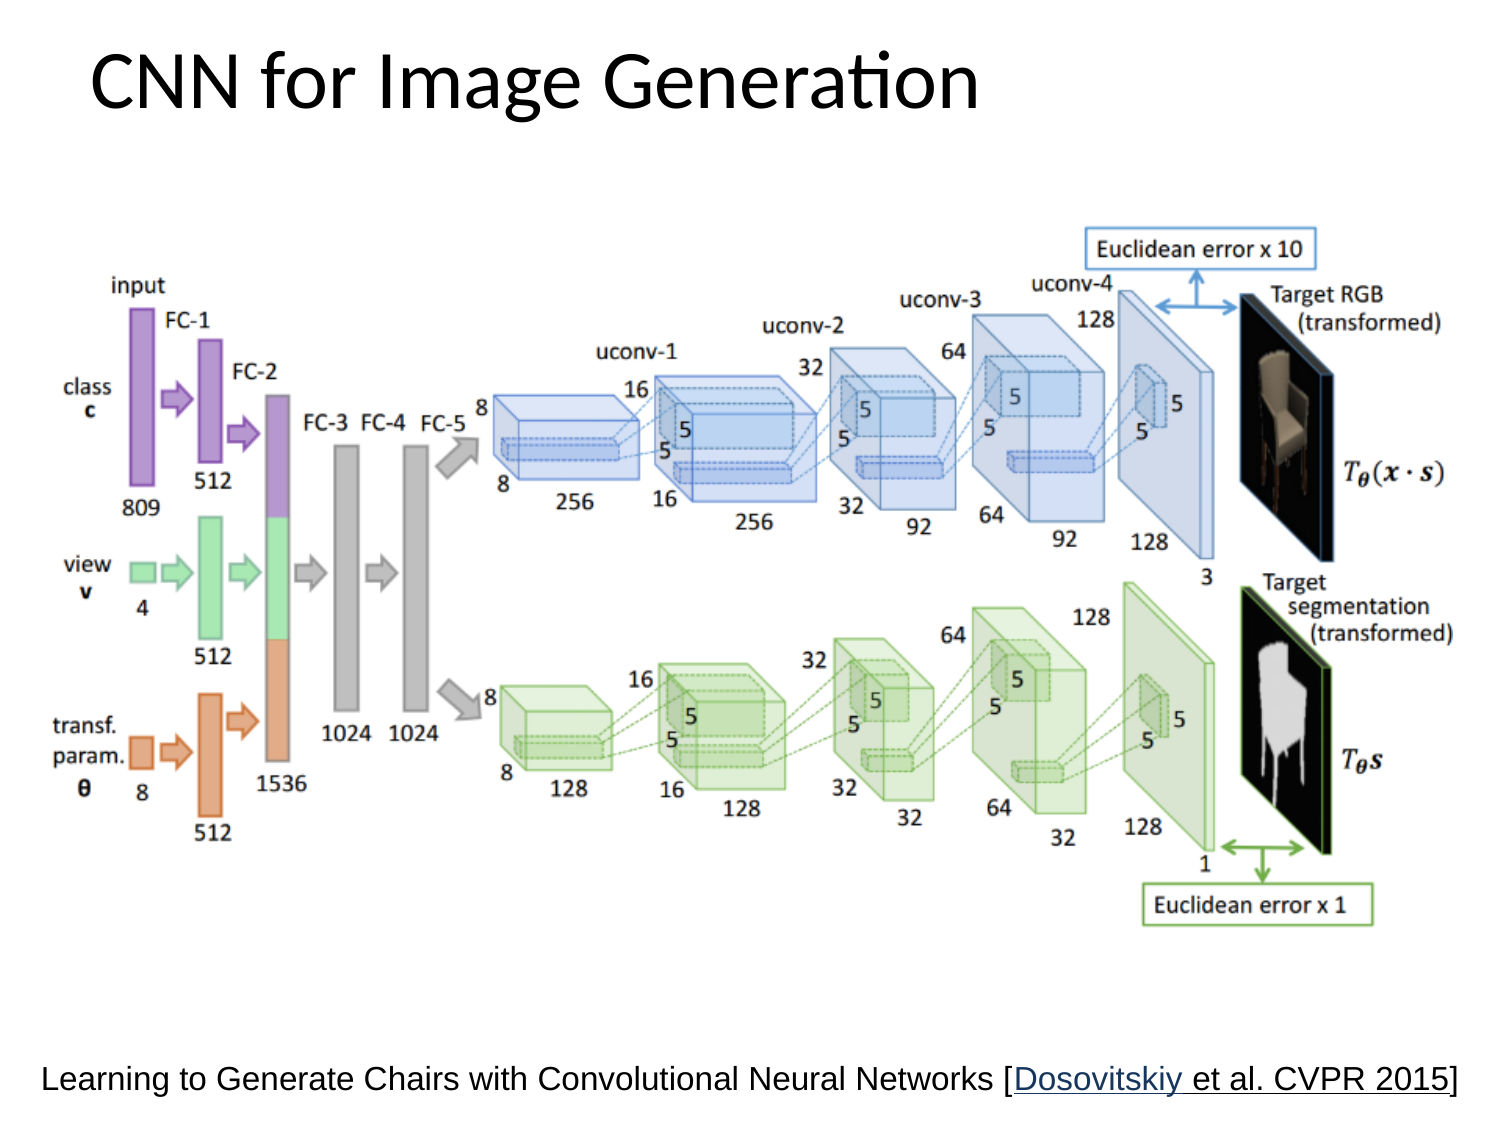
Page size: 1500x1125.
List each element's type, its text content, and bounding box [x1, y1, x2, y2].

picture [47, 212, 1453, 929]
text_box Learning to Generate Chairs with Convolutional Neural Networks [Dosovitskiy et al. CVPR 2015] [26, 1049, 1474, 1105]
title CNN for Image Generation [75, 0, 1425, 150]
